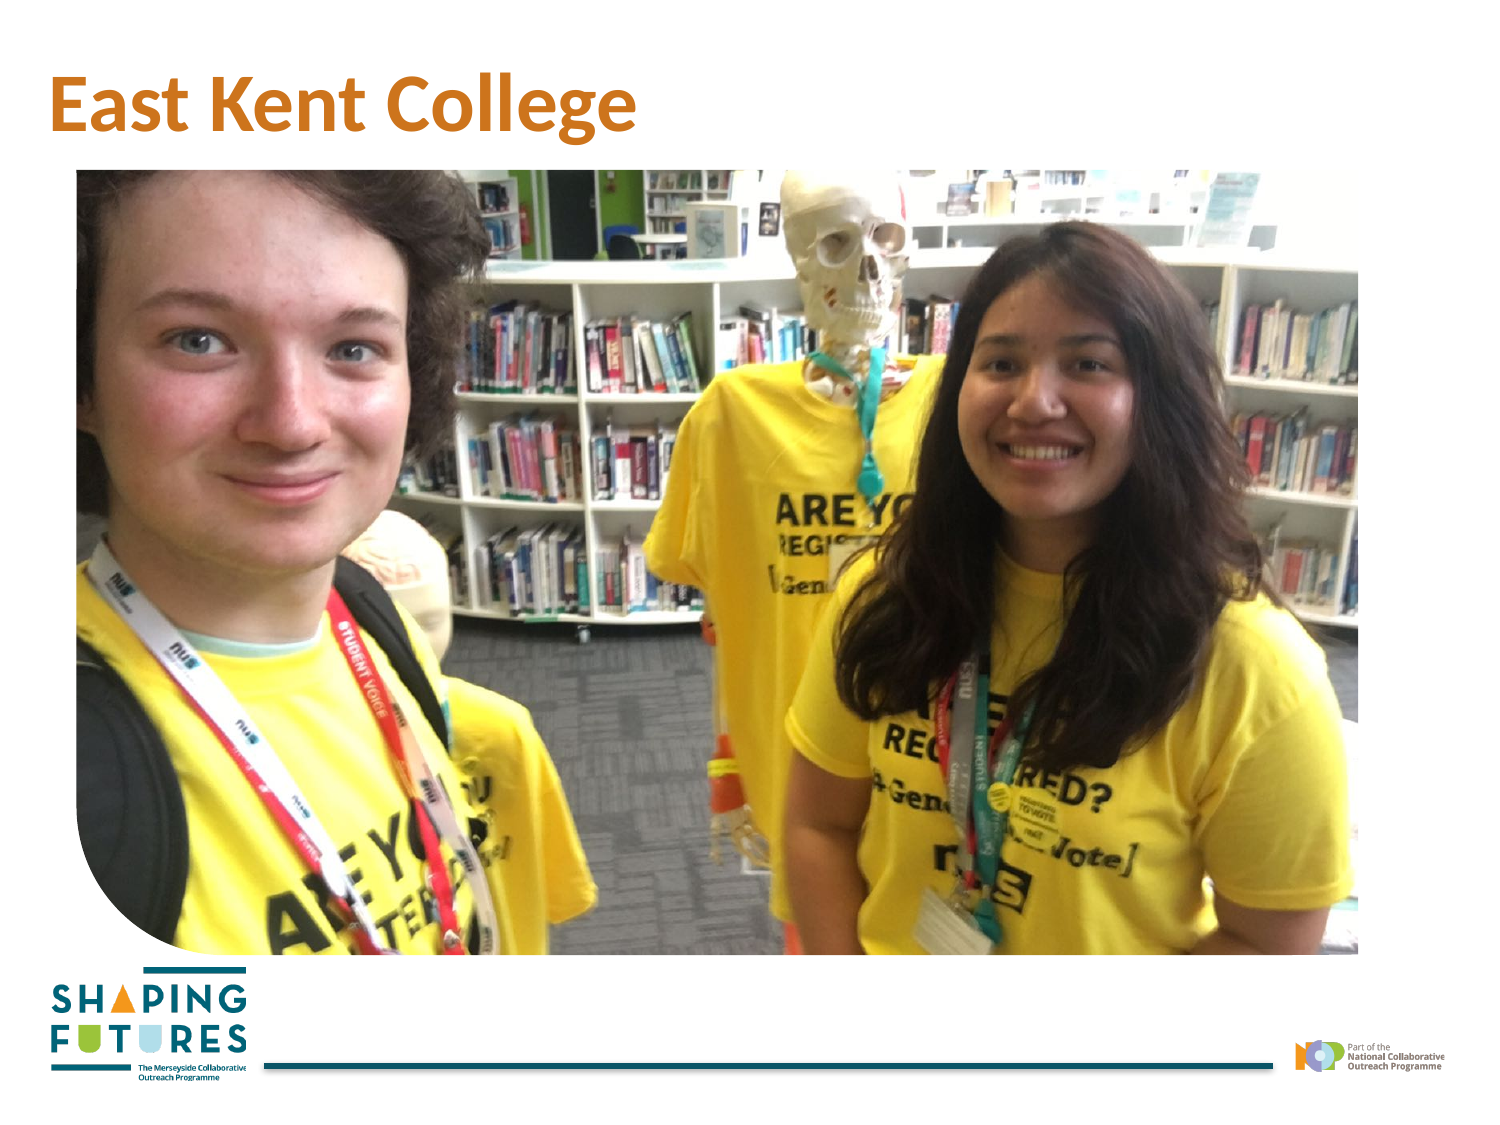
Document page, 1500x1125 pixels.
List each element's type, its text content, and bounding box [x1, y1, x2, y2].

list East Kent College [33, 40, 1174, 179]
picture [75, 169, 1359, 956]
